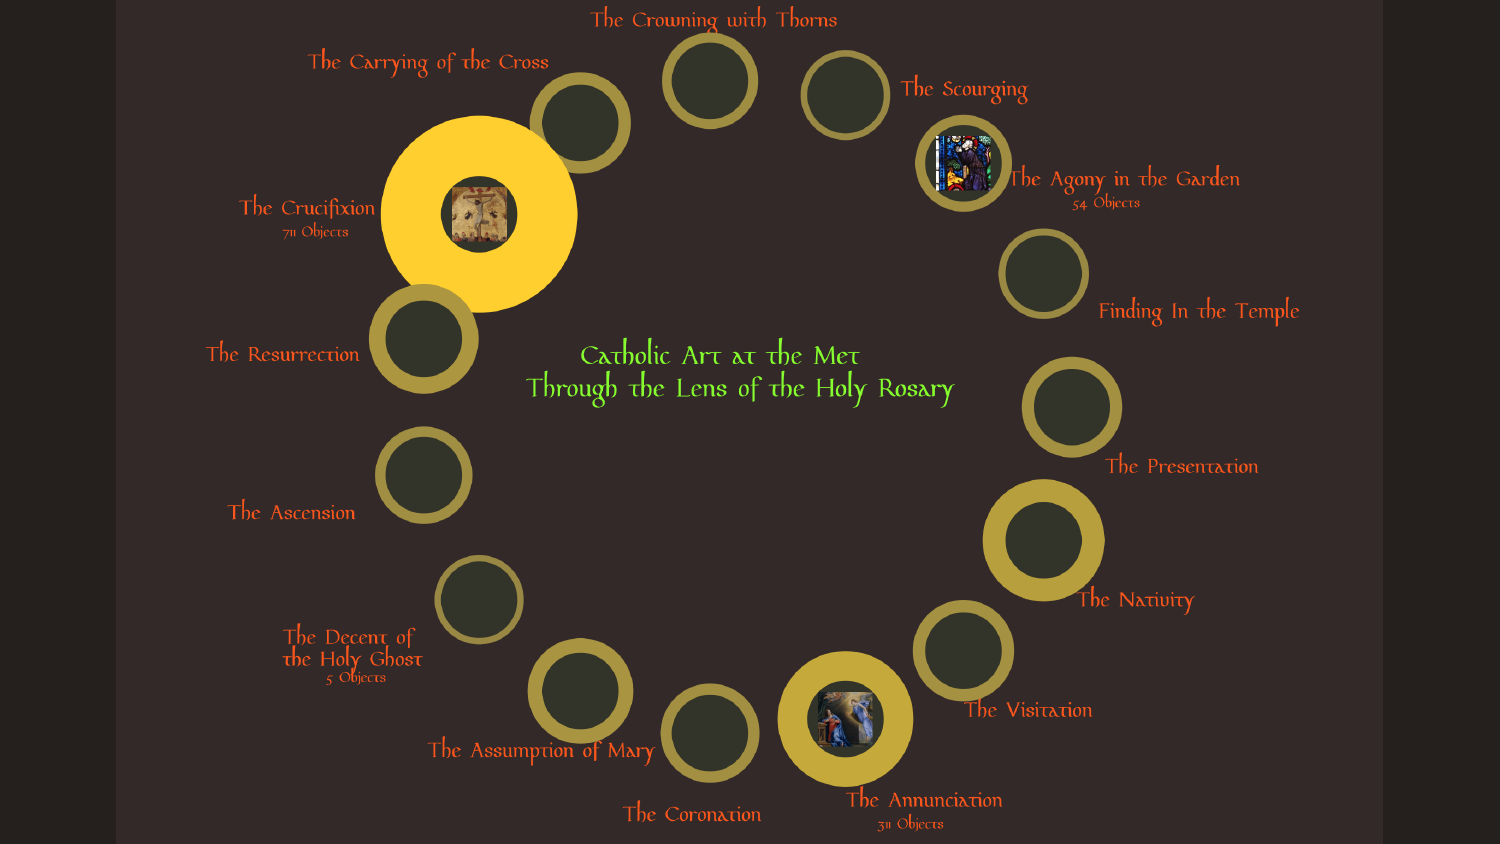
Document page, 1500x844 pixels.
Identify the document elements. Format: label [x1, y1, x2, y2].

picture [116, 0, 1383, 844]
